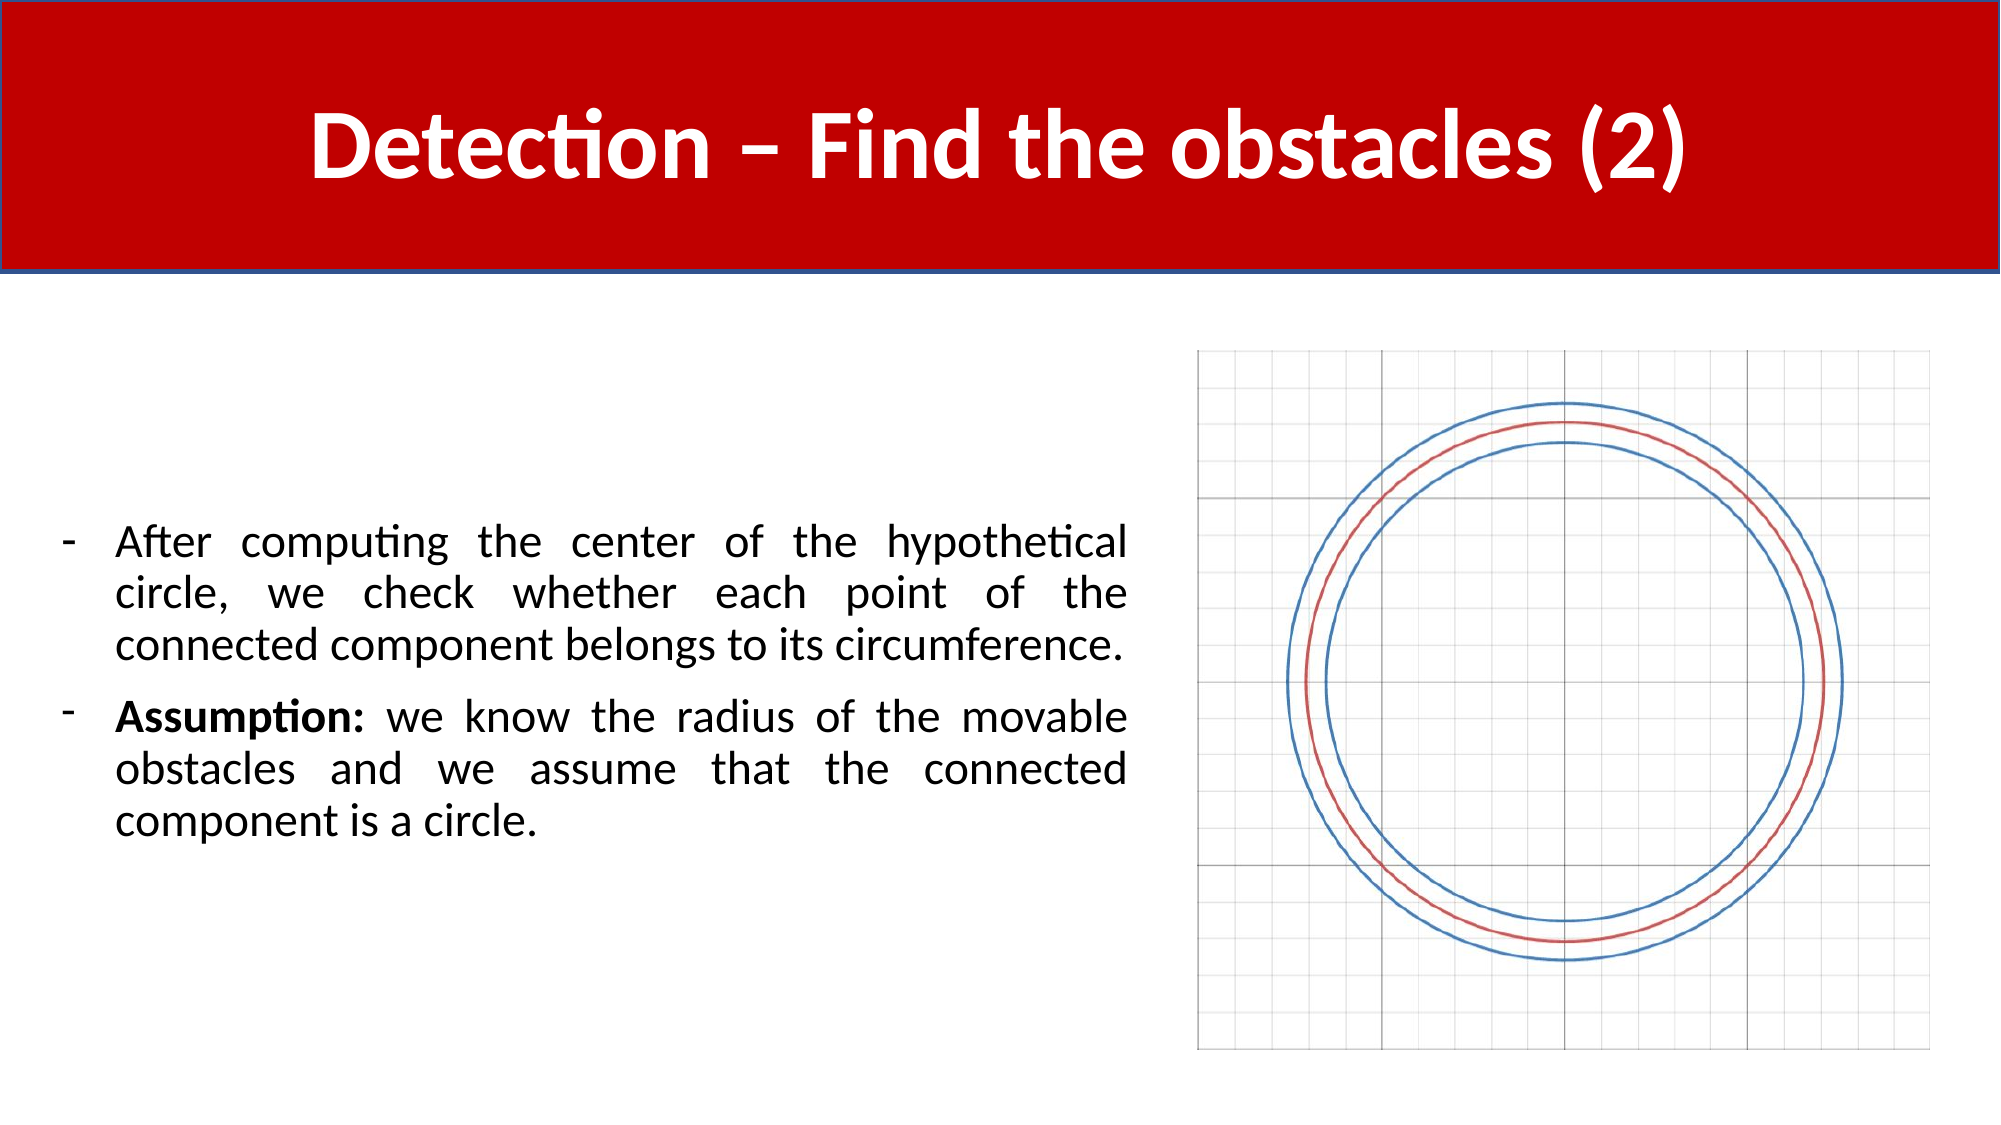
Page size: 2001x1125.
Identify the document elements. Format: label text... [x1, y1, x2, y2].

text_box After computing the center of the hypothetical circle, we check whether each point of the connected component belongs to its circumference. Assumption: we know the radius of the movable obstacles and we assume that the connected component is a circle. [46, 508, 1145, 892]
text_box [0, 0, 2000, 272]
text_box Detection – Find the obstacles (2) [249, 39, 1750, 208]
picture [1196, 350, 1931, 1050]
